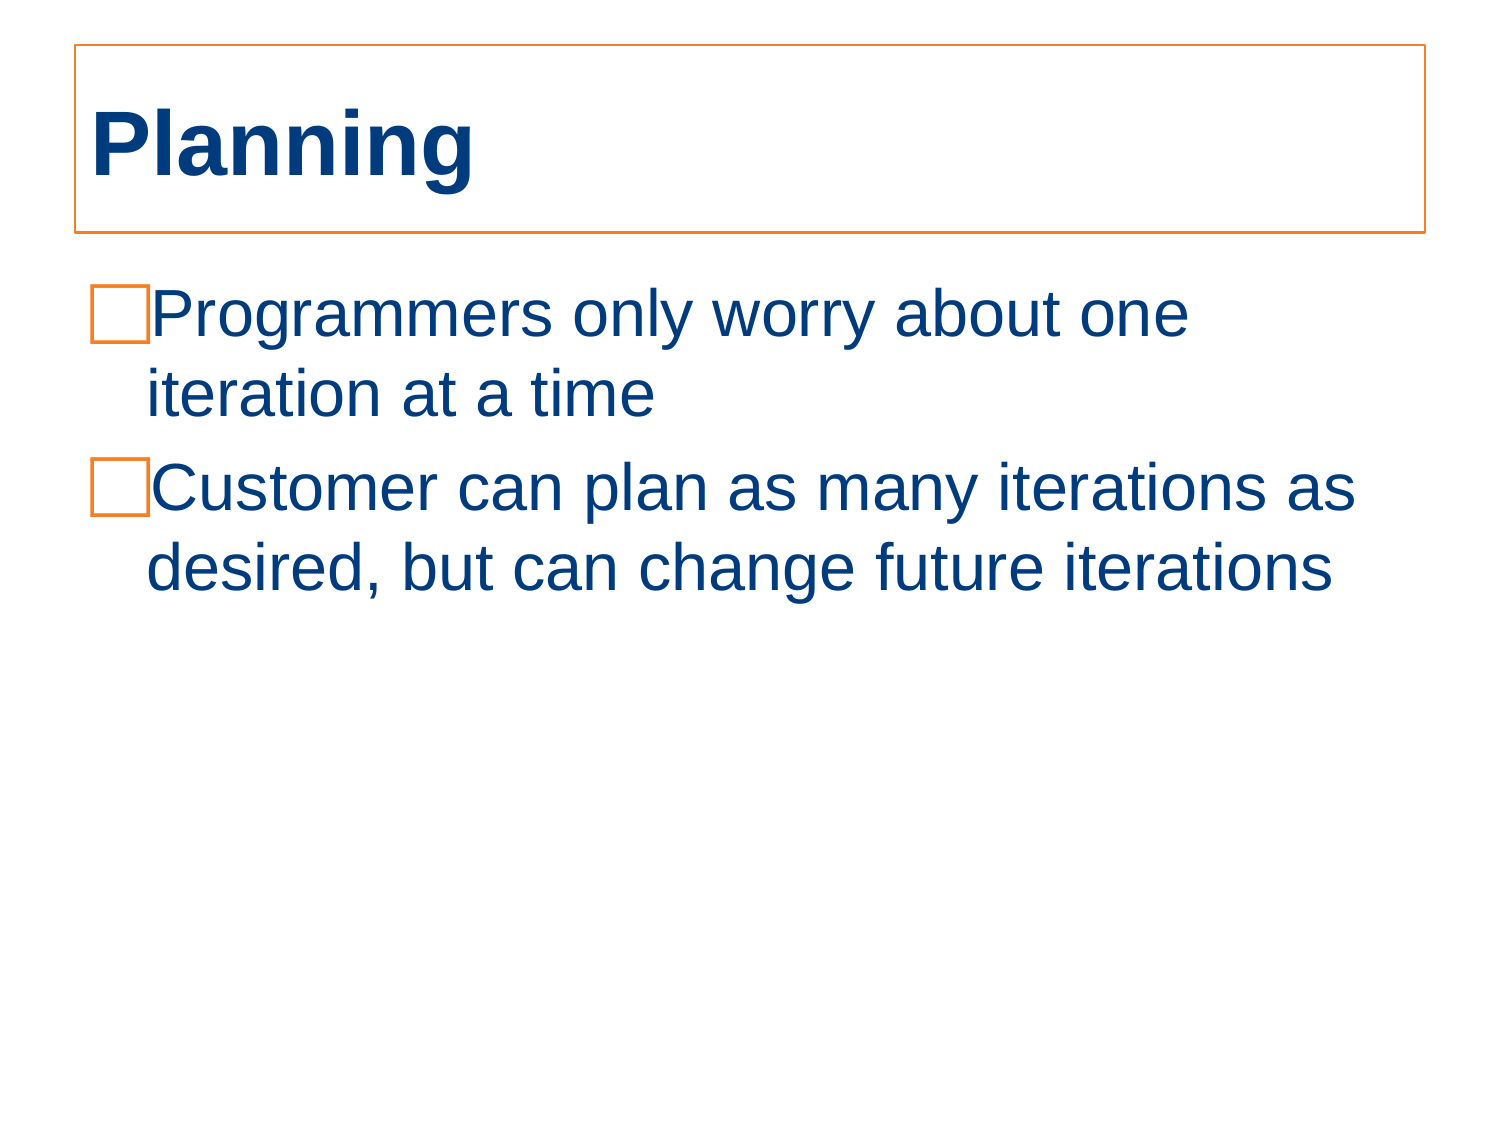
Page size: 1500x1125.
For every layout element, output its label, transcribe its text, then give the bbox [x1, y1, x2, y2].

title Planning [74, 44, 1426, 234]
list Programmers only worry about one iteration at a time Customer can plan as many iterations as desired, but can change future iterations [75, 262, 1425, 1038]
